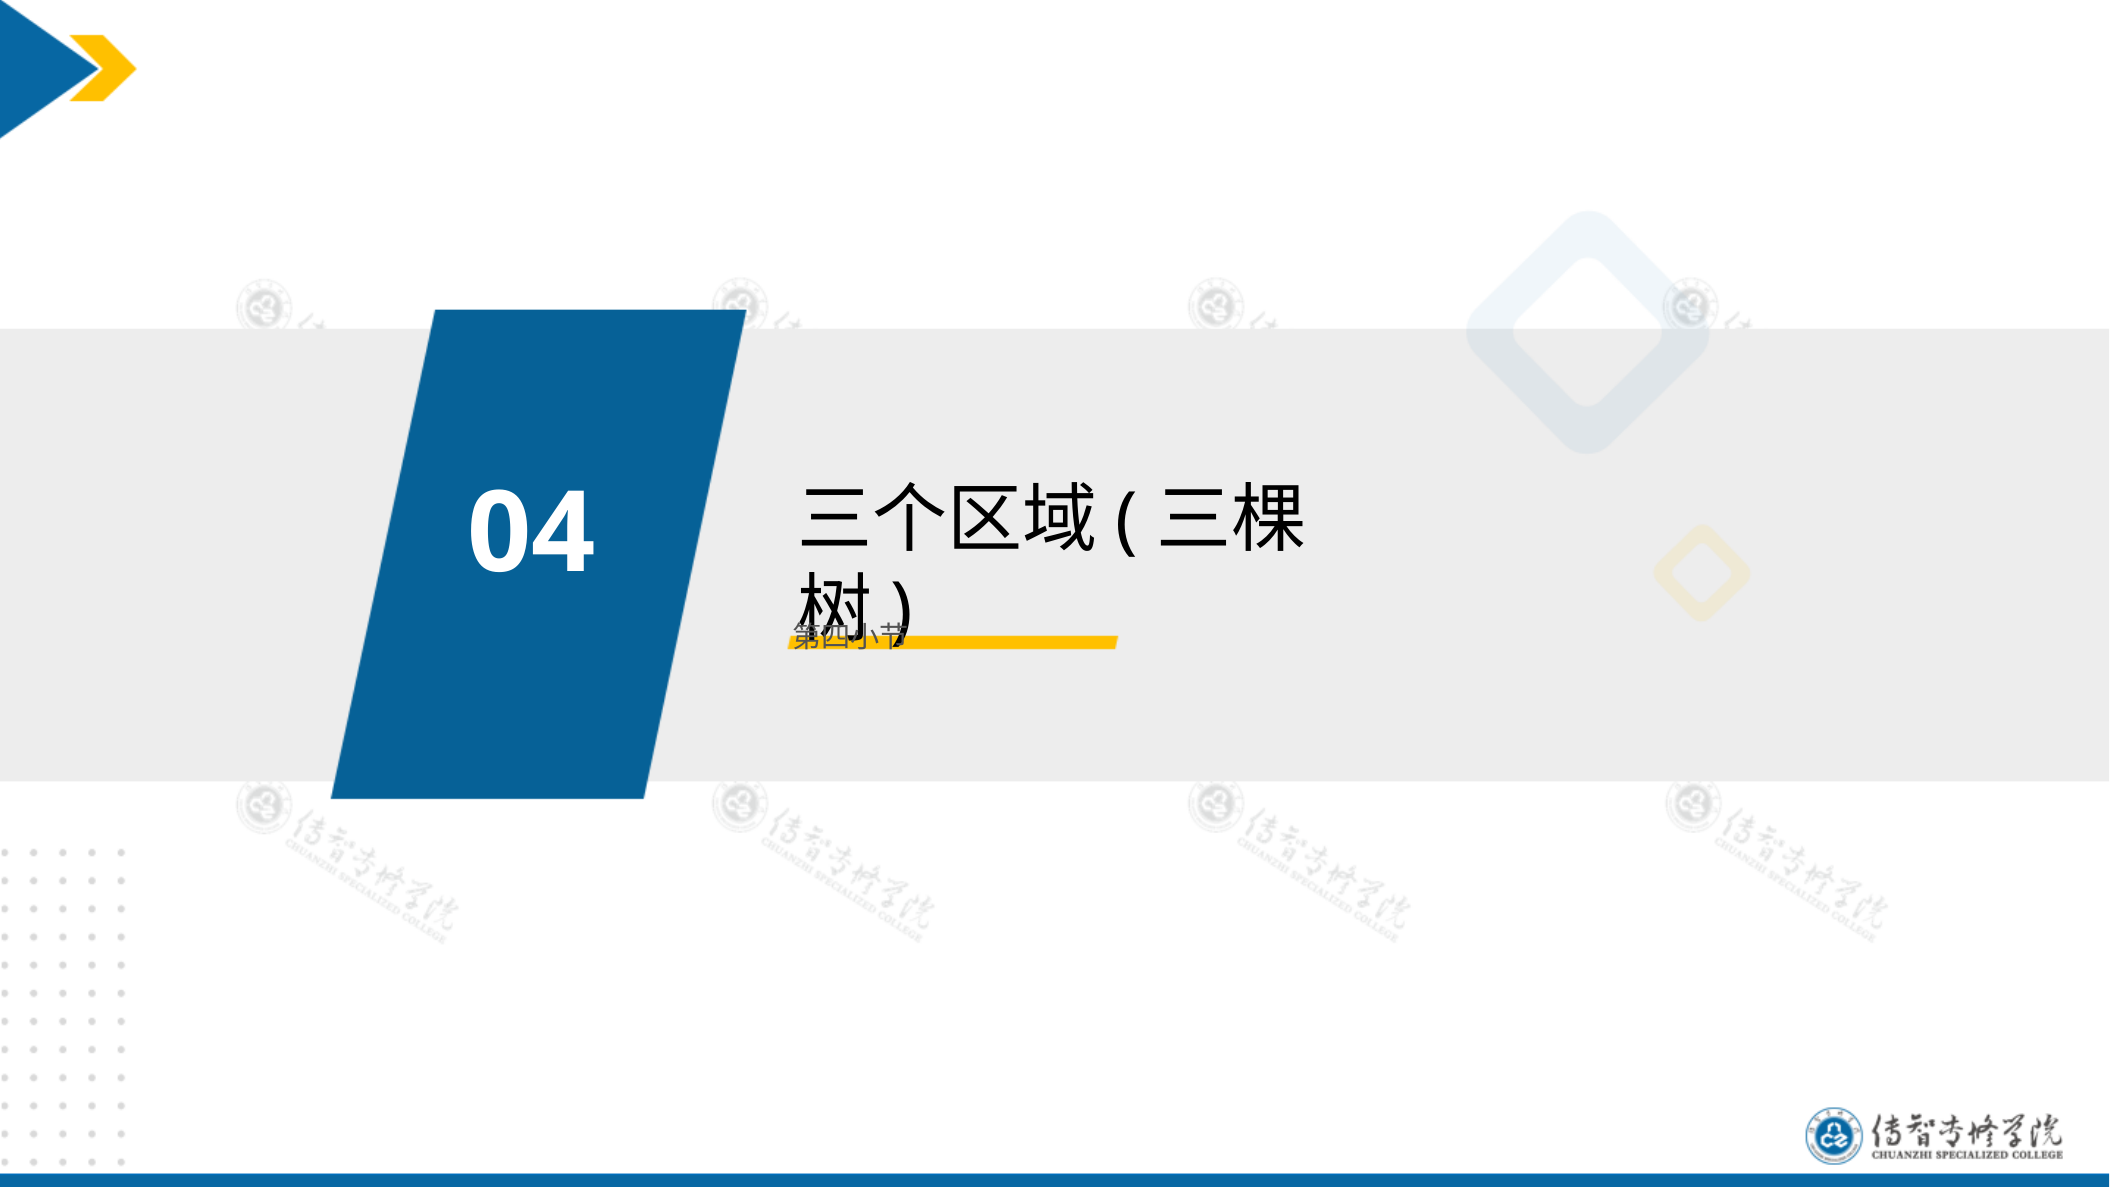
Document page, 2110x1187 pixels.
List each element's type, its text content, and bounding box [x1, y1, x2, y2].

picture [0, 0, 2110, 1187]
text_box 三个区域(三棵树) [783, 463, 1379, 748]
text_box 04 [452, 451, 651, 602]
text_box 第四小节 [777, 579, 1073, 661]
